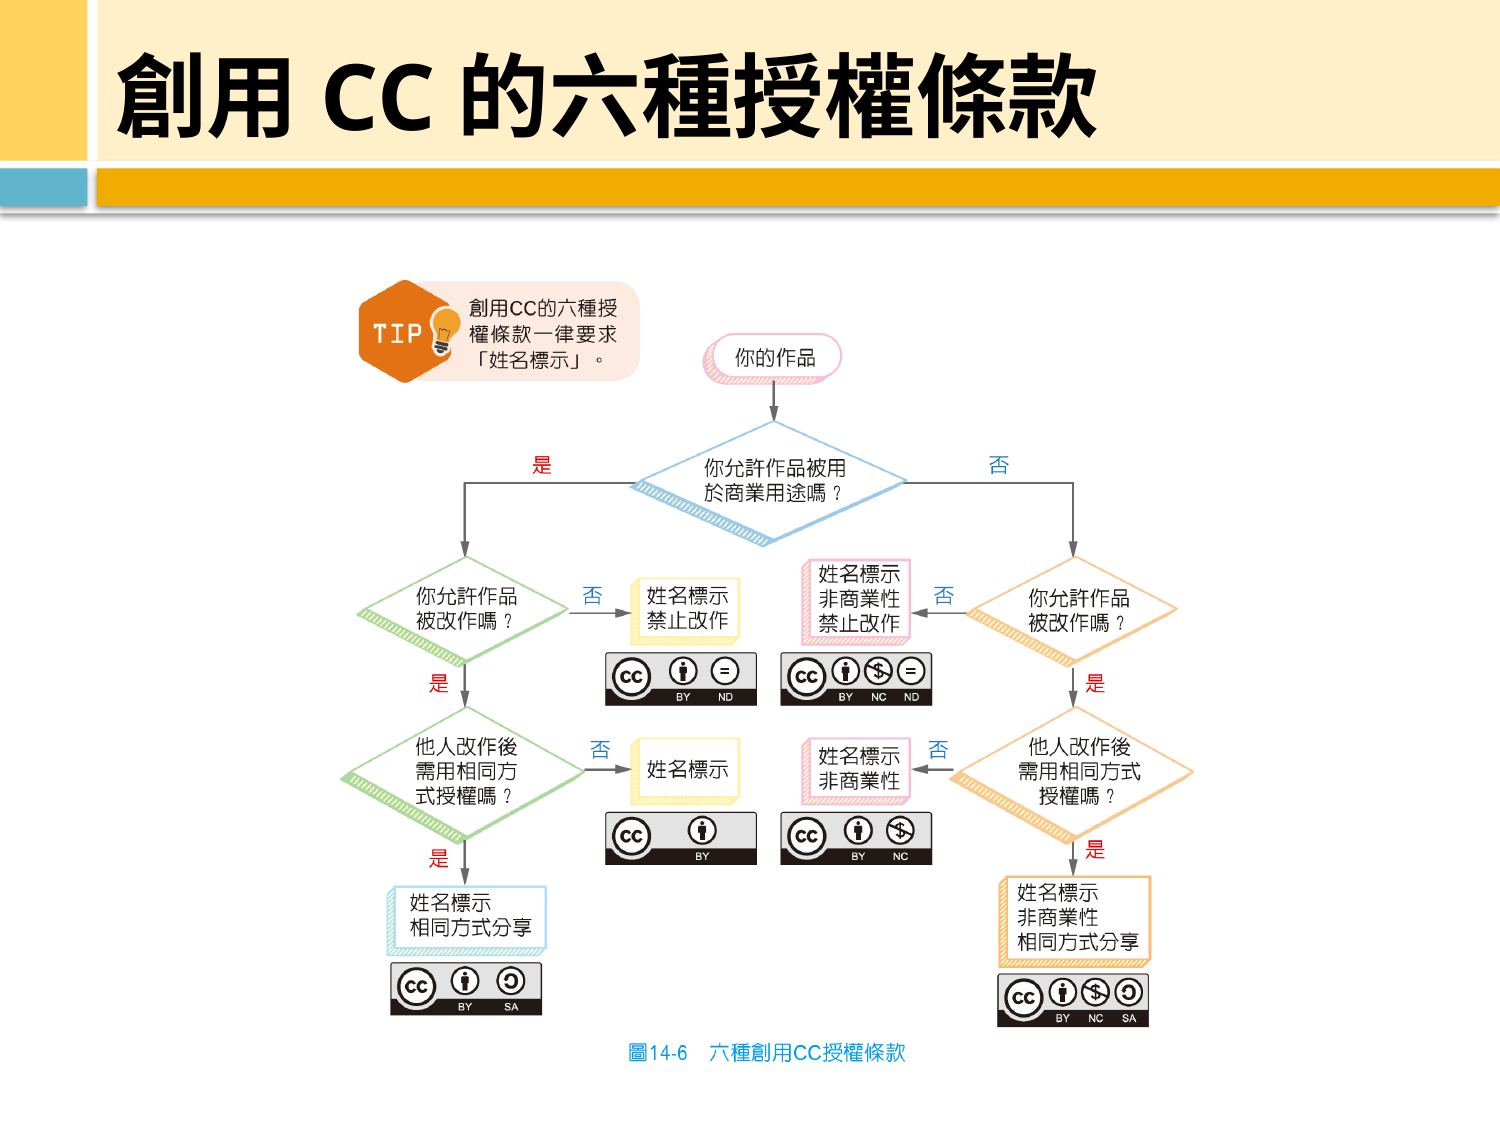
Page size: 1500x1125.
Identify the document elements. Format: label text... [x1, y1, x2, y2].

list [323, 274, 1215, 1067]
title 創用CC的六種授權條款 [100, 26, 1438, 161]
